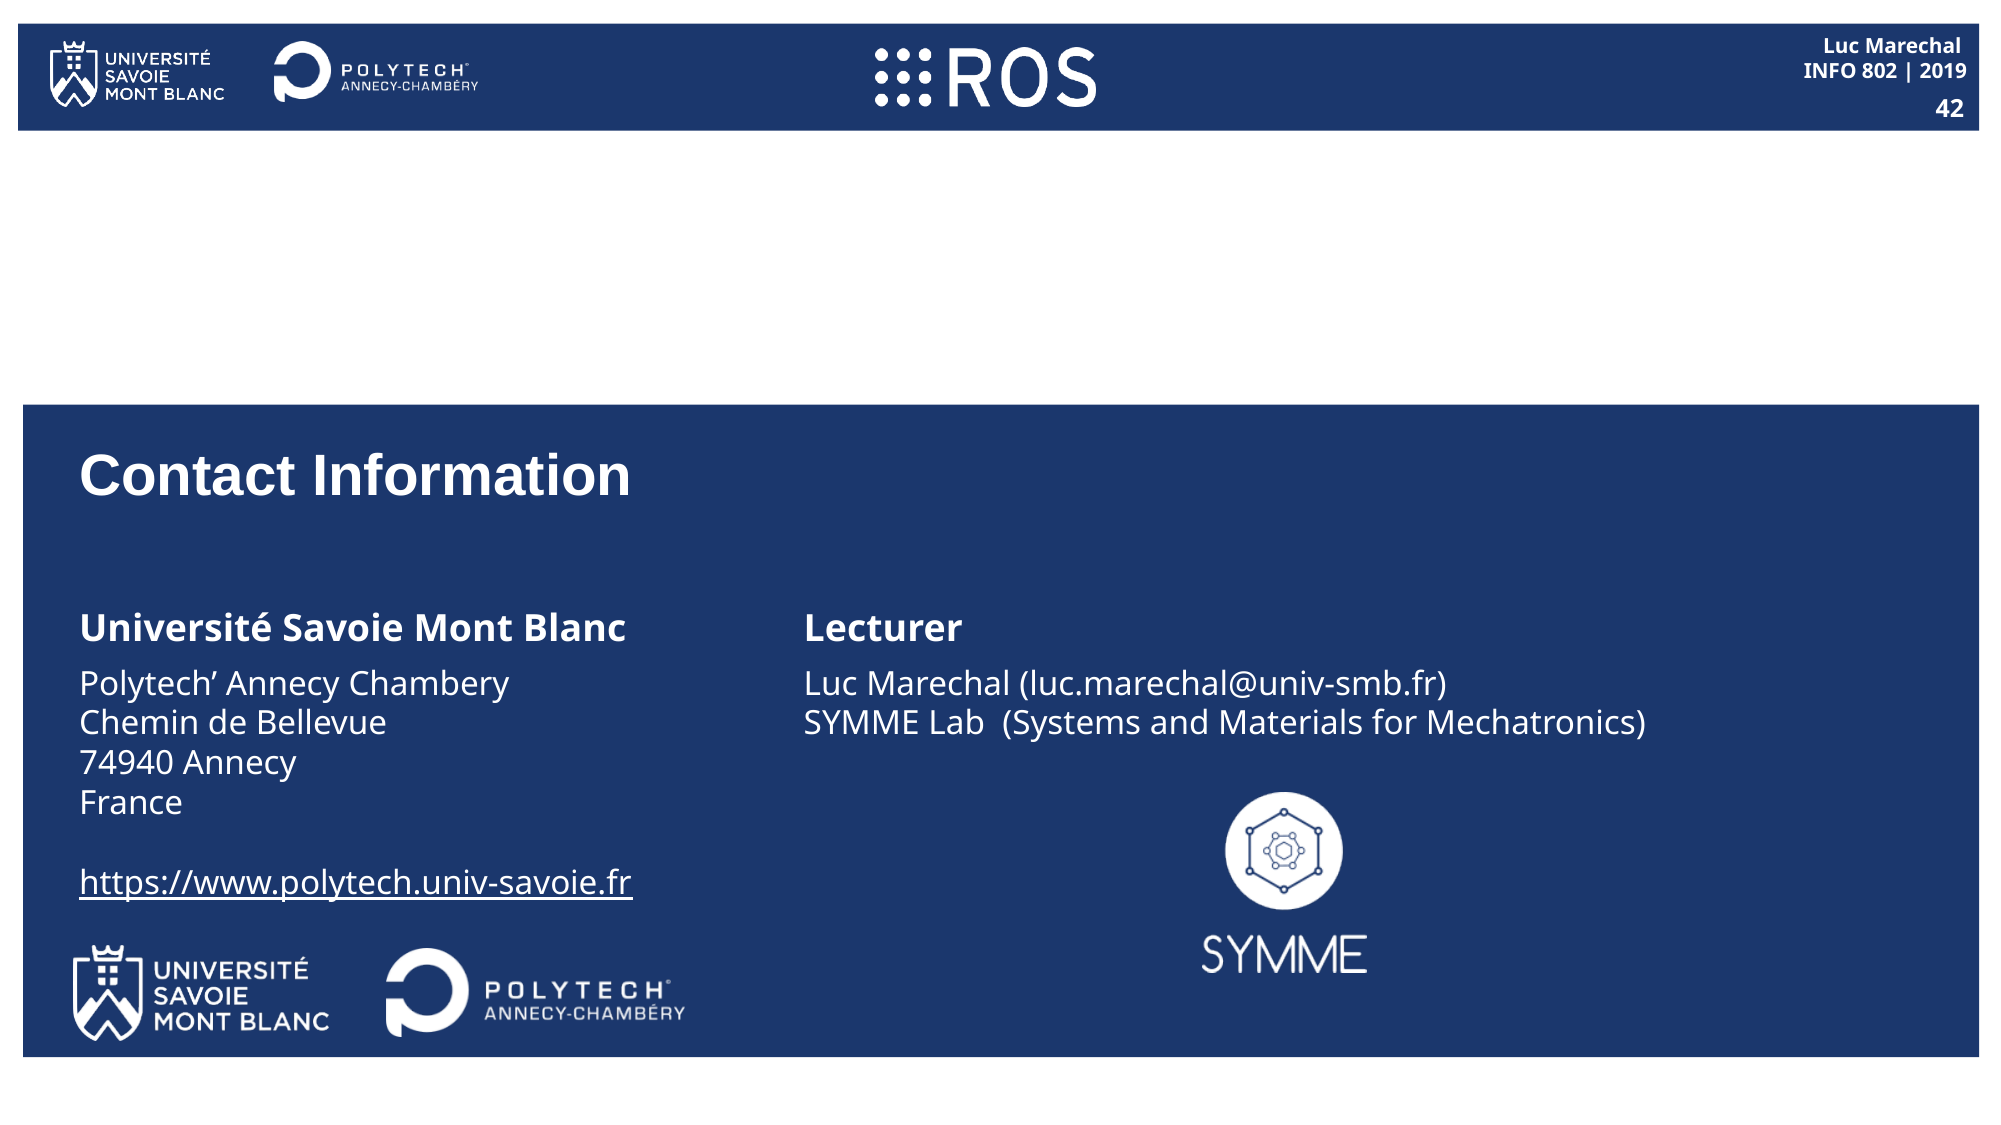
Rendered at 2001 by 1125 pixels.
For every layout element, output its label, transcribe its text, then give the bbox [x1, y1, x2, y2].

text_box Lecturer Luc Marechal (luc.marechal@univ-smb.fr) SYMME Lab (Systems and Materials for Mechatronics) [789, 596, 1781, 789]
picture [73, 945, 329, 1041]
slide_number 42 [1804, 79, 1980, 140]
picture [274, 41, 478, 102]
picture [386, 948, 685, 1037]
text_box Contact Information [64, 430, 1790, 515]
picture [1202, 792, 1367, 973]
text_box [22, 404, 1980, 1058]
picture [875, 47, 1096, 107]
text_box Université Savoie Mont Blanc Polytech’ Annecy Chambery Chemin de Bellevue 74940 Annecy France https://www.polytech.univ-savoie.fr [64, 596, 673, 954]
picture [50, 41, 224, 107]
